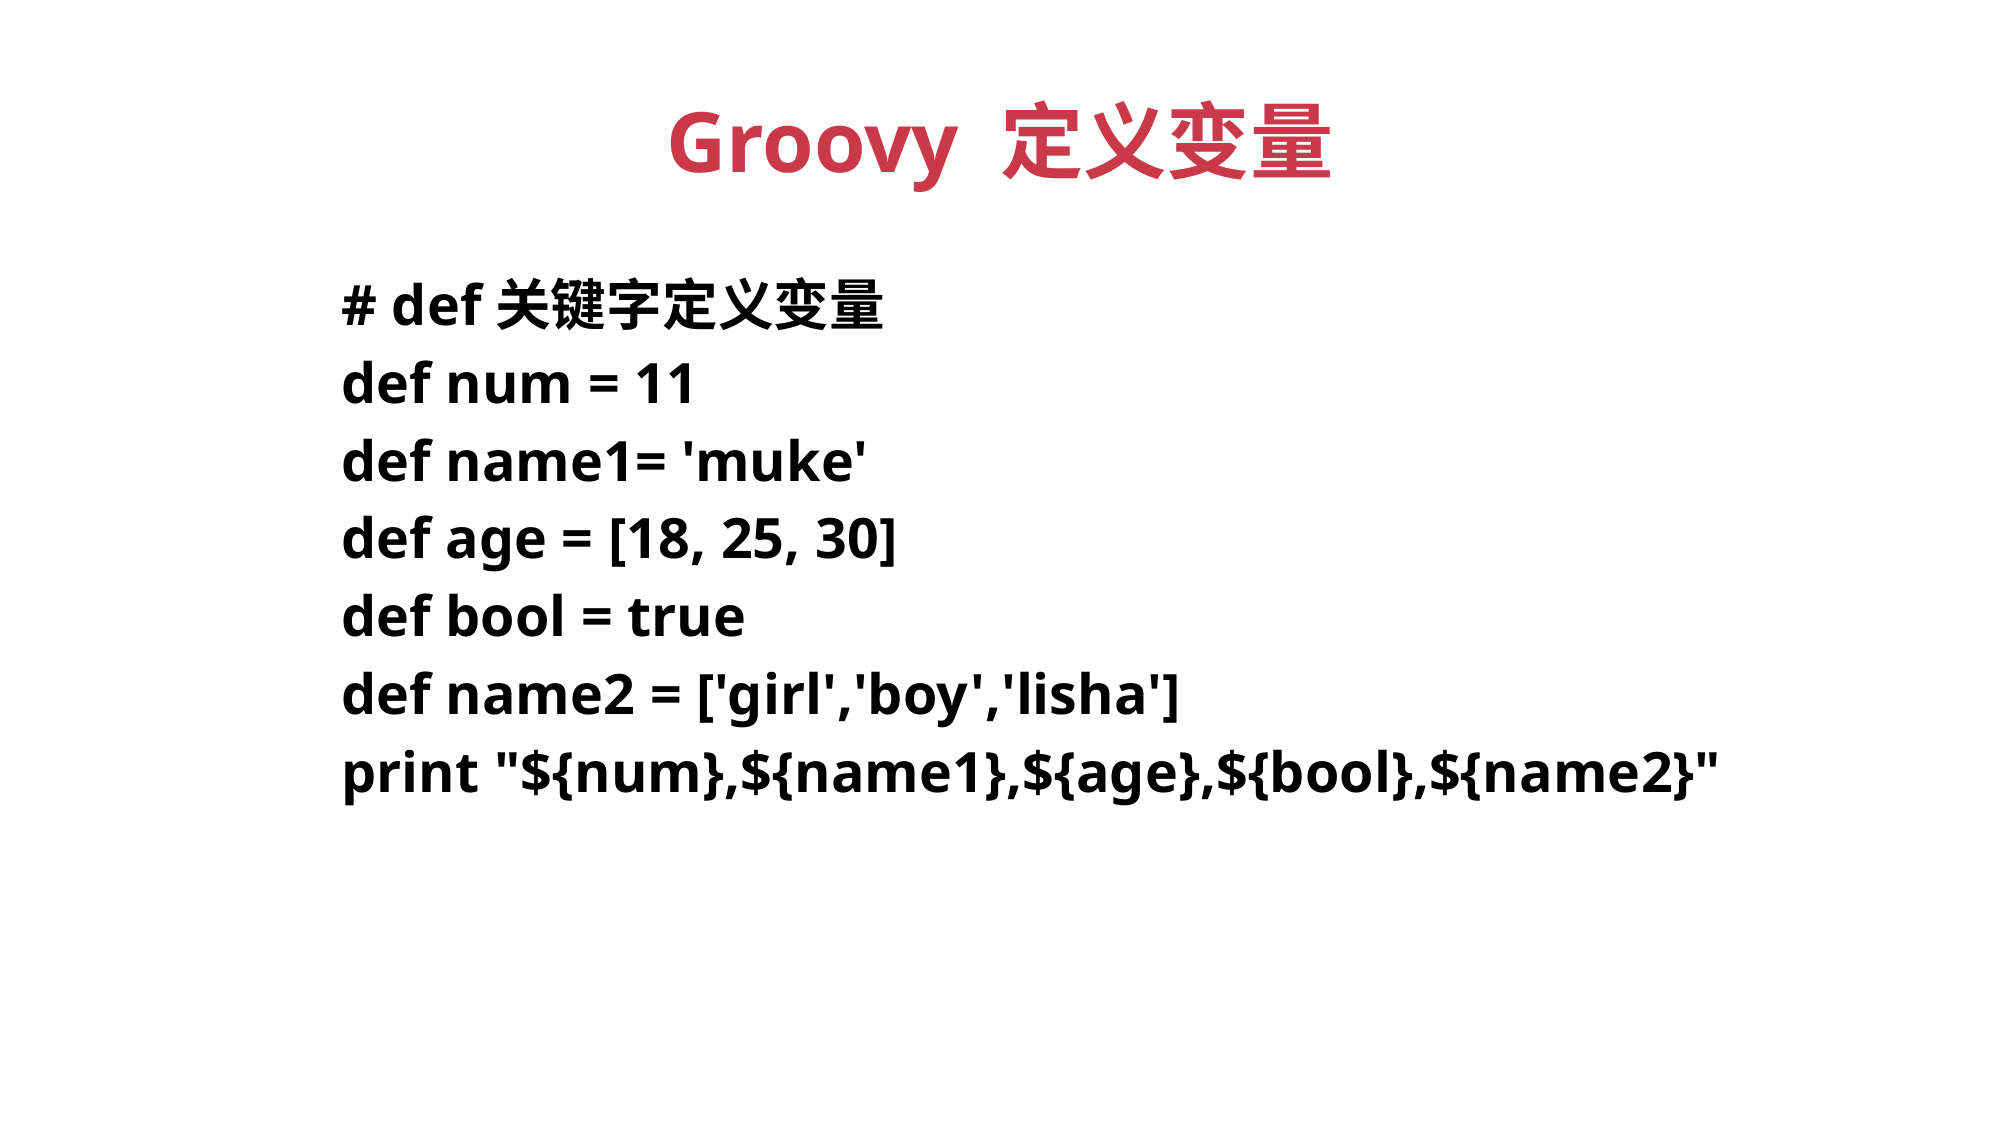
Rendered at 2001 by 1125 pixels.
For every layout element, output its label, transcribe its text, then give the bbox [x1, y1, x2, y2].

title Groovy 定义变量 [99, 44, 1901, 233]
list # def关键字定义变量 def num = 11 def name1= 'muke' def age = [18, 25, 30] def bool = true def name2 = ['girl','boy','lisha'] print "${num},${name1},${age},${bool},${name2}" [326, 262, 1901, 1006]
